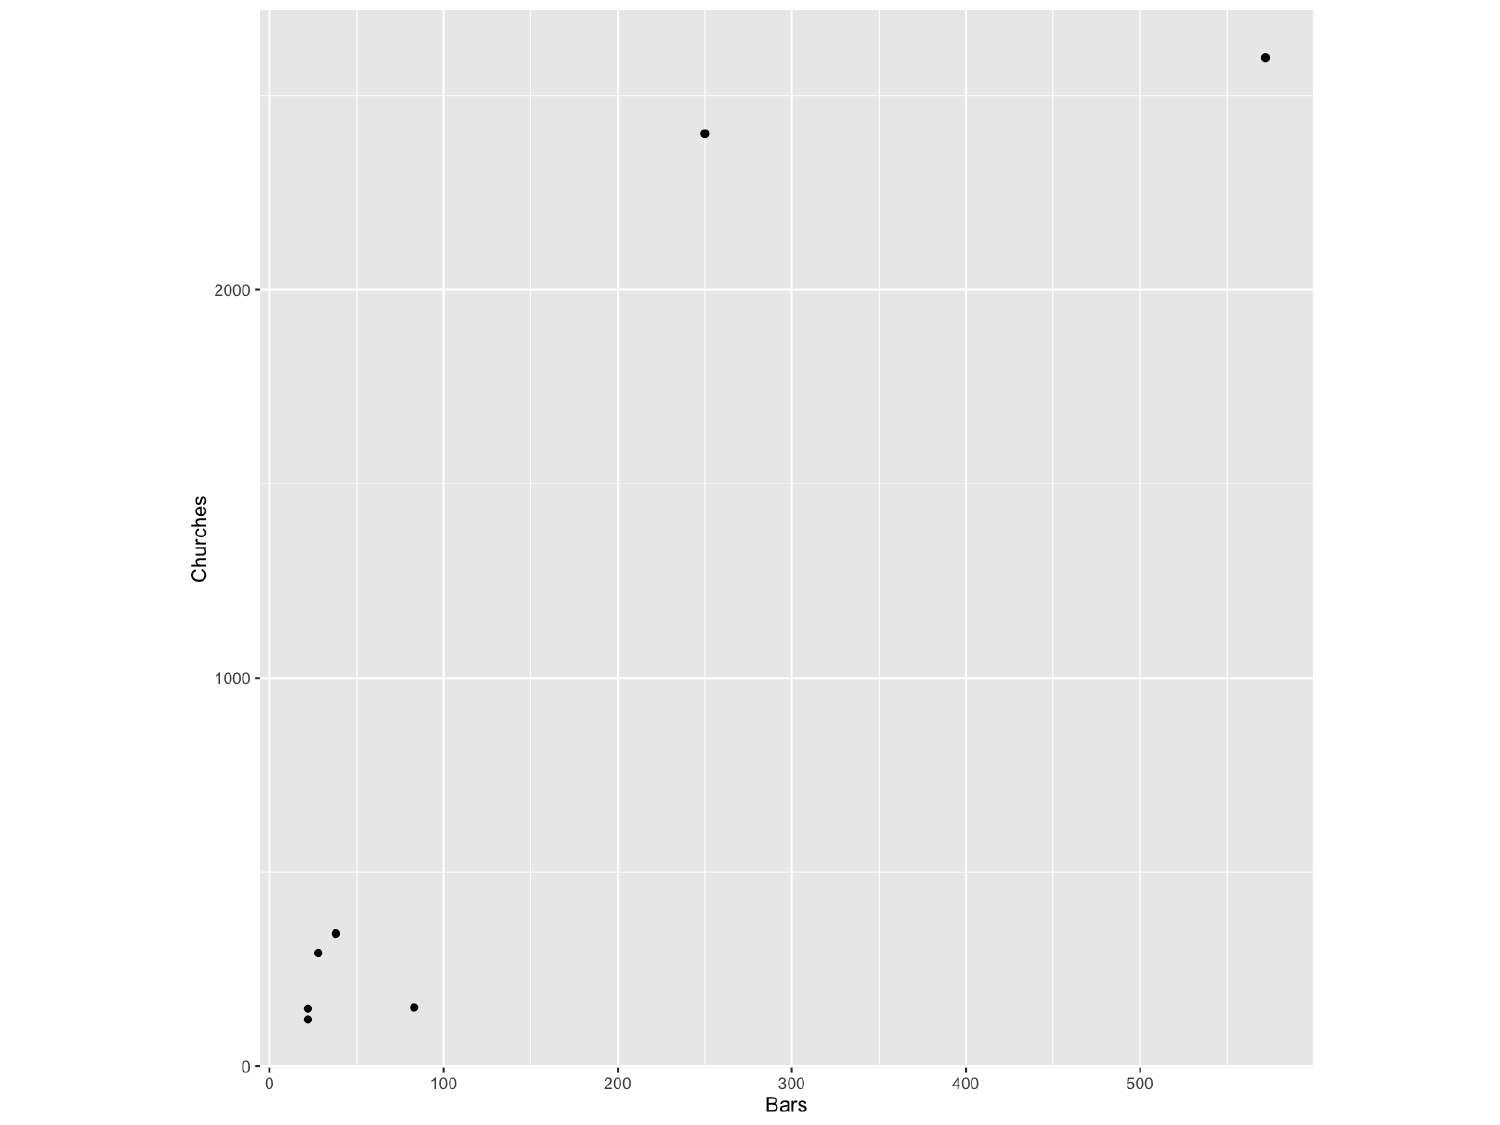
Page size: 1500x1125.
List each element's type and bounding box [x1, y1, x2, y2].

picture [176, 0, 1323, 1125]
